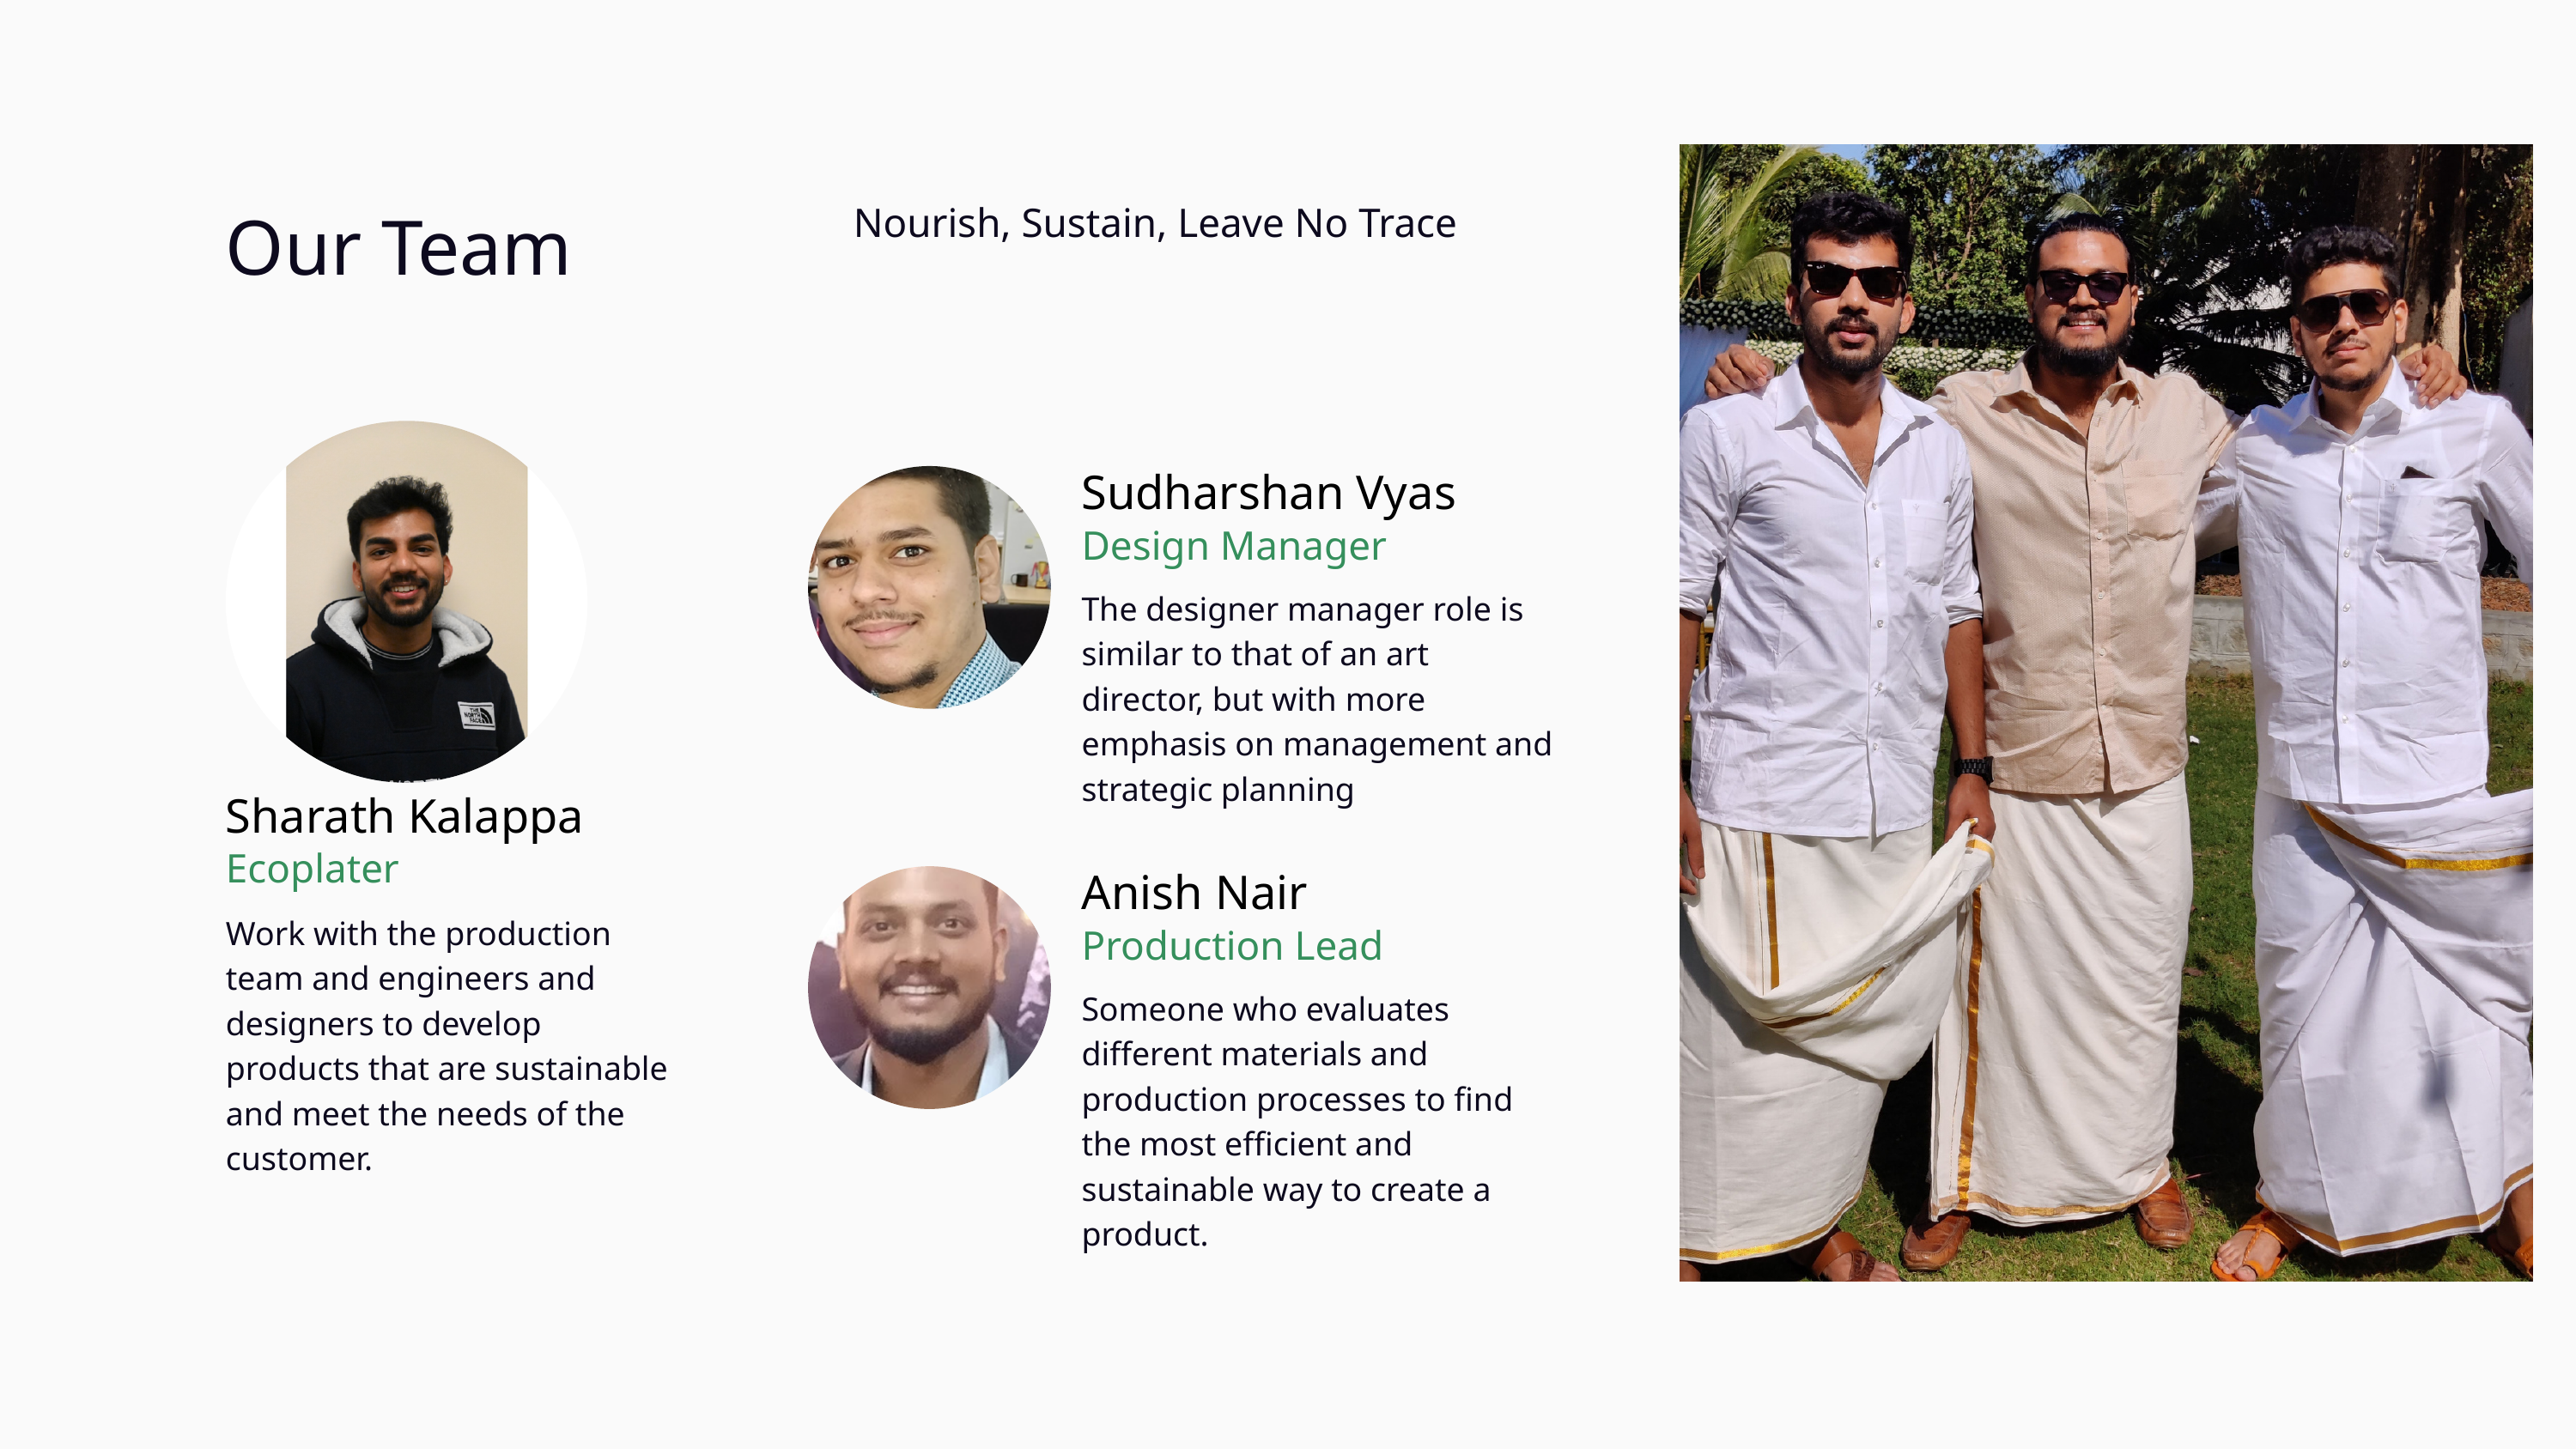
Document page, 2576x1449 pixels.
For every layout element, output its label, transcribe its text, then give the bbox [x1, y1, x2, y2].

text_box Ecoplater [225, 835, 626, 891]
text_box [807, 865, 1052, 1110]
text_box The designer manager role is similar to that of an art director, but with more emphasis on management and strategic planning [1081, 582, 1555, 808]
text_box Production Lead [1081, 912, 1482, 968]
text_box Someone who evaluates different materials and production processes to find the most efficient and sustainable way to create a product. [1081, 982, 1555, 1253]
text_box Our Team [225, 185, 771, 290]
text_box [225, 421, 588, 784]
text_box Sharath Kalappa [225, 777, 626, 835]
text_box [807, 465, 1052, 709]
text_box Work with the production team and engineers and designers to develop products that are sustainable and meet the needs of the customer. [225, 906, 677, 1178]
text_box Anish Nair [1081, 853, 1482, 912]
text_box Nourish, Sustain, Leave No Trace [853, 190, 1555, 246]
text_box Sudharshan Vyas [1081, 453, 1482, 512]
picture [1680, 144, 2533, 1282]
text_box Design Manager [1081, 512, 1482, 568]
